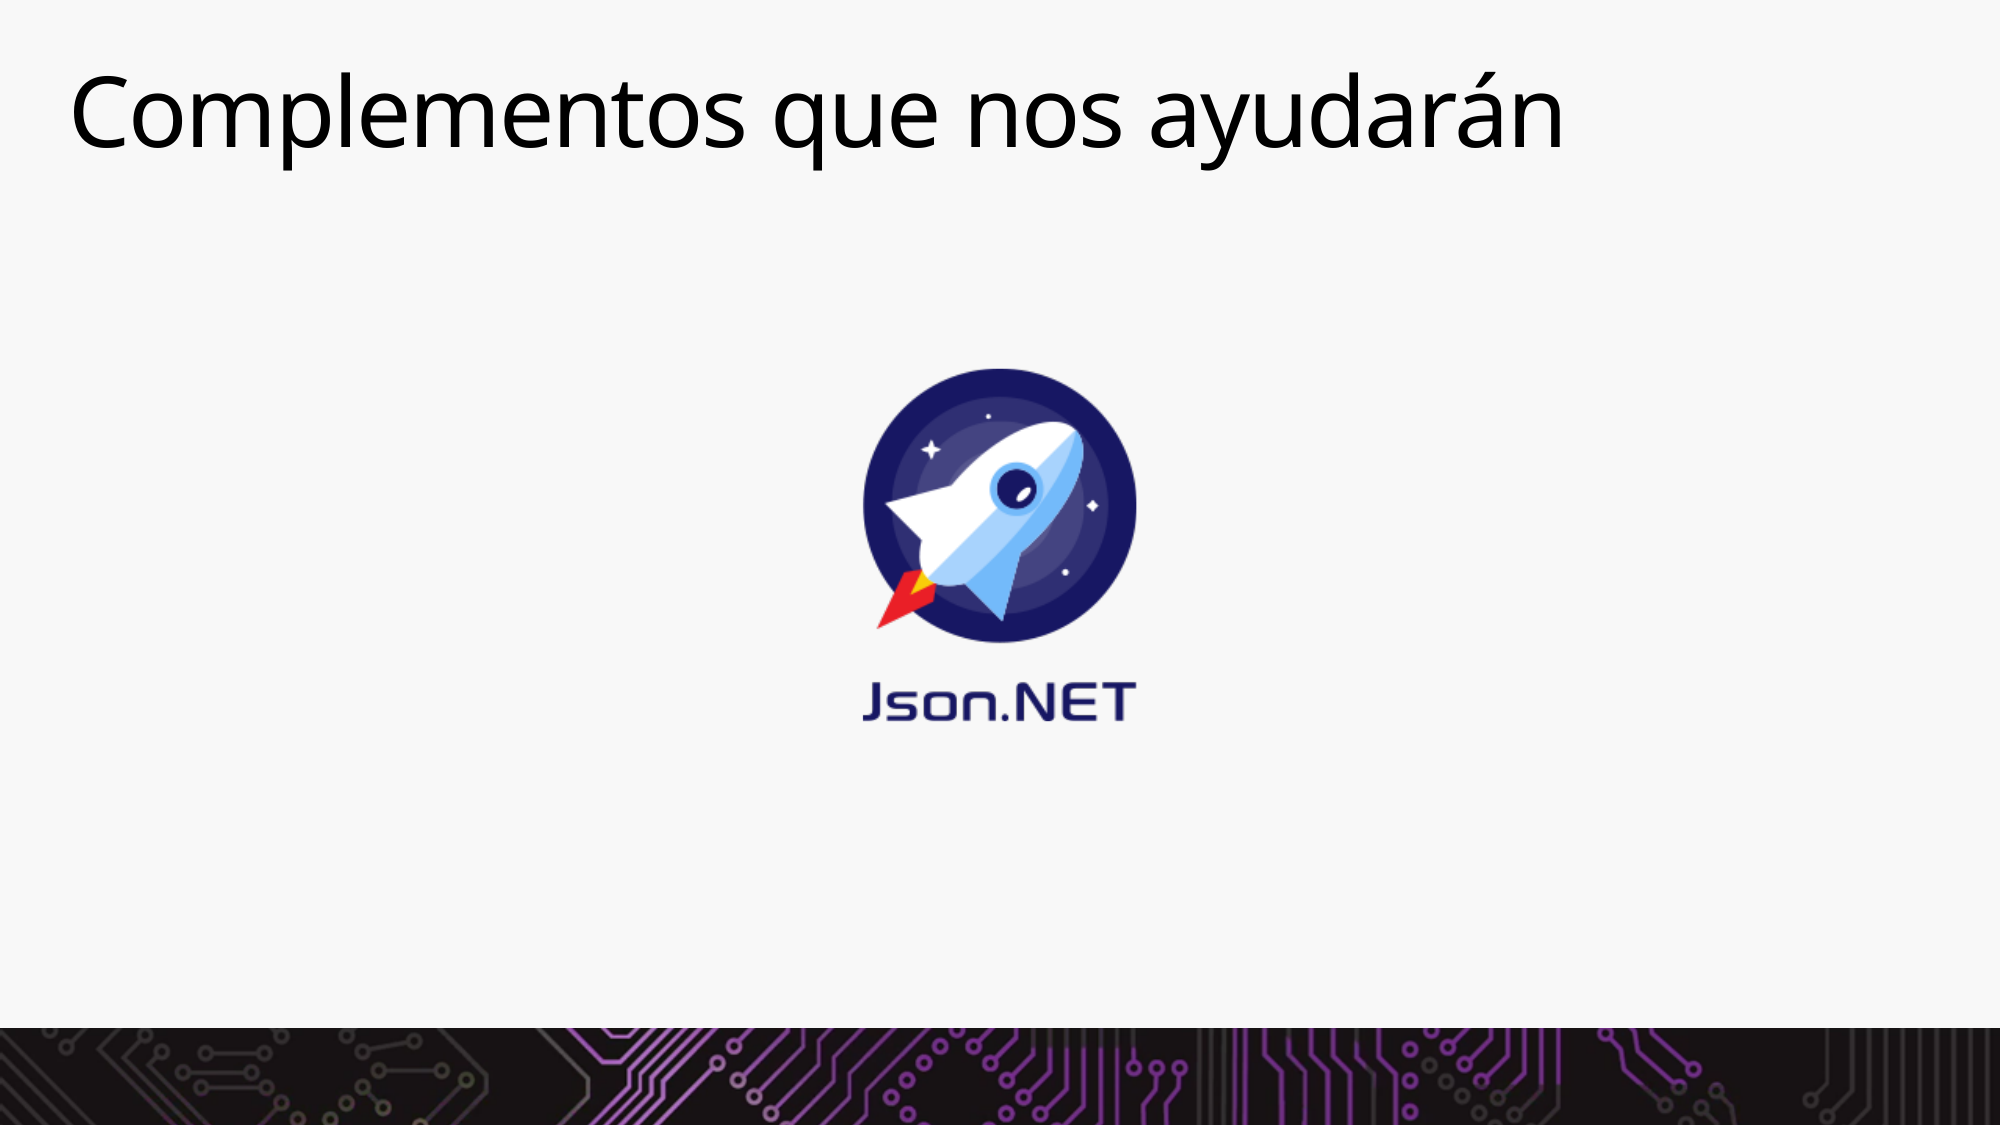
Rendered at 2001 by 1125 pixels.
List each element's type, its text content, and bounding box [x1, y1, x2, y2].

picture [777, 339, 1223, 786]
title Complementos que nos ayudarán [44, 47, 1957, 196]
picture [0, 1028, 2000, 1125]
